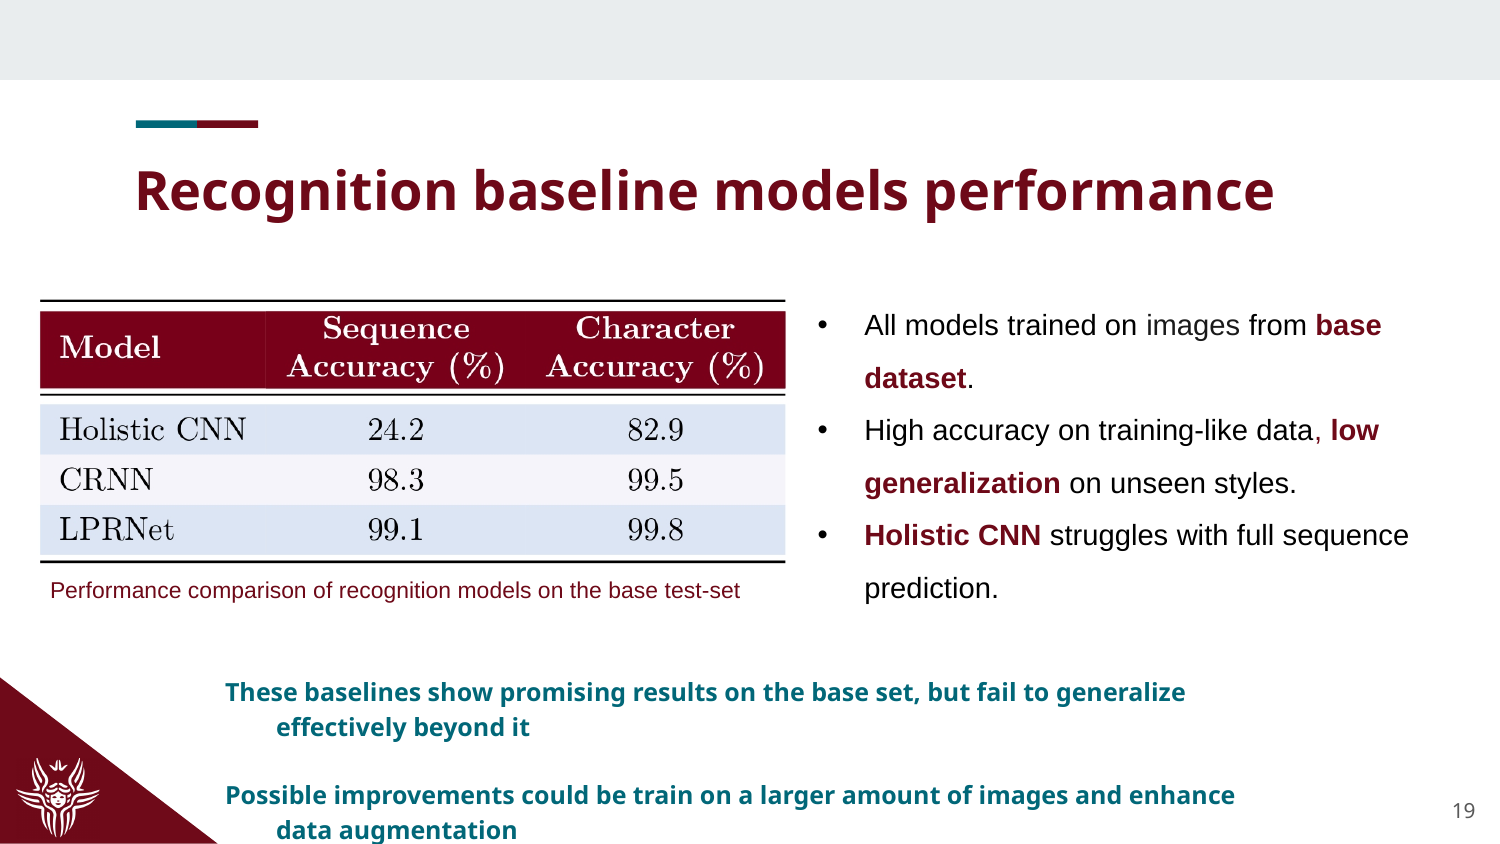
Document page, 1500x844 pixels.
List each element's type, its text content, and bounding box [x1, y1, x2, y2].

text_box Performance comparison of recognition models on the base test-set [35, 589, 757, 611]
picture [16, 758, 100, 839]
picture [0, 281, 804, 581]
slide_number 19 [1400, 779, 1491, 844]
text_box All models trained on images from base dataset. High accuracy on training-like data, low generalization on unseen styles. Holistic CNN struggles with full sequence prediction. [802, 281, 1436, 647]
title Recognition baseline models performance [119, 141, 1381, 230]
subtitle These baselines show promising results on the base set, but fail to generalize effectively beyond it Possible improvements could be train on a larger amount of images and enhance data augmentation [186, 657, 1299, 812]
